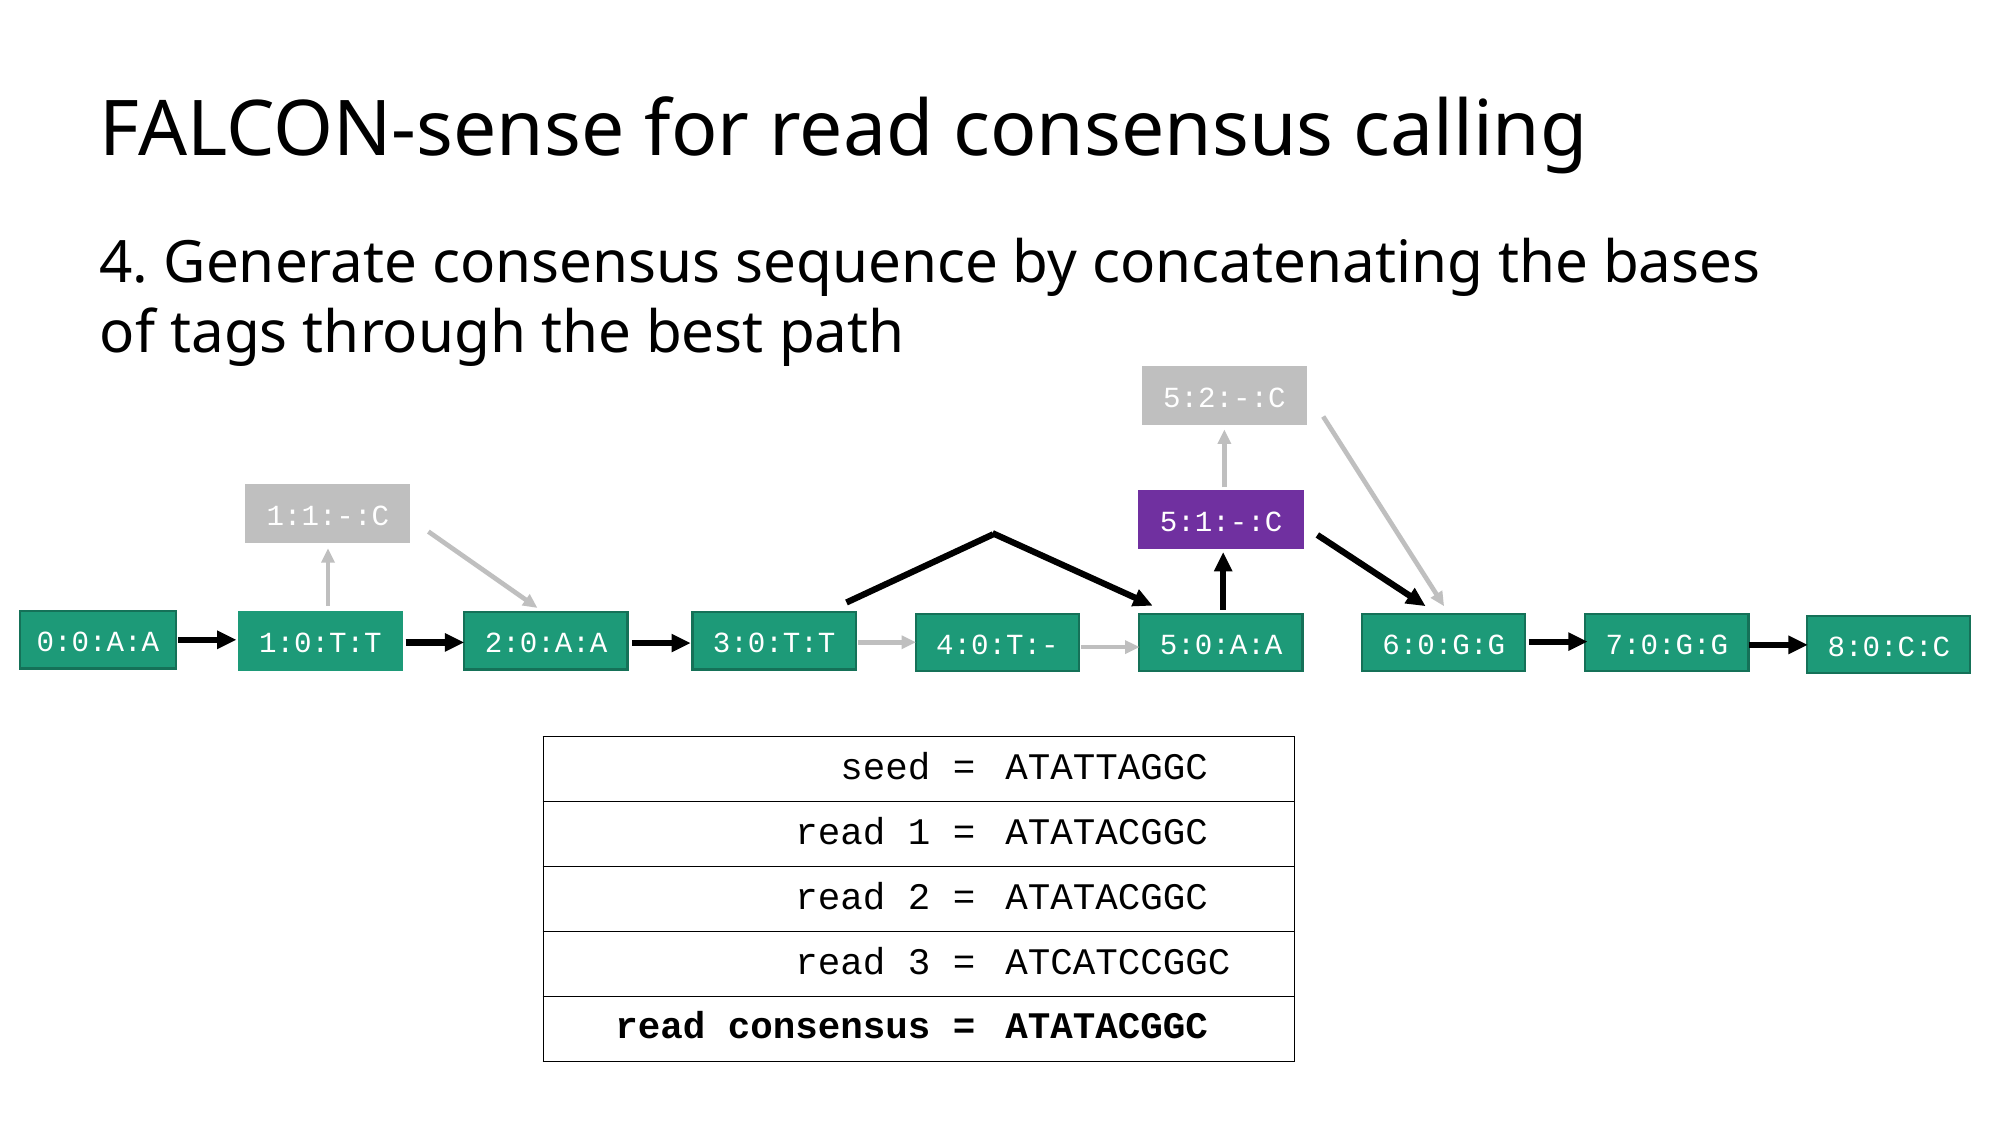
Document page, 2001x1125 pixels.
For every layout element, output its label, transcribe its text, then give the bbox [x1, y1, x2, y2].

table_cell ATCATCCGGC [990, 932, 1294, 996]
table_cell ATATACGGC [990, 802, 1294, 866]
table_cell ATATACGGC [990, 997, 1294, 1061]
table_cell read 3 = [544, 932, 990, 996]
table_cell ATATACGGC [990, 867, 1294, 931]
table_cell read 1 = [544, 802, 990, 866]
list 4. Generate consensus sequence by concatenating the bases of tags through the best path [84, 216, 1810, 366]
table_cell read consensus = [544, 997, 990, 1061]
table_header seed = [544, 737, 990, 801]
table_cell read 2 = [544, 867, 990, 931]
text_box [19, 366, 1971, 674]
list 4. Generate consensus sequence by concatenating the bases of tags through the best path [84, 674, 1810, 931]
title FALCON-sense for read consensus calling [84, 43, 1642, 217]
table_header ATATTAGGC [990, 737, 1294, 801]
